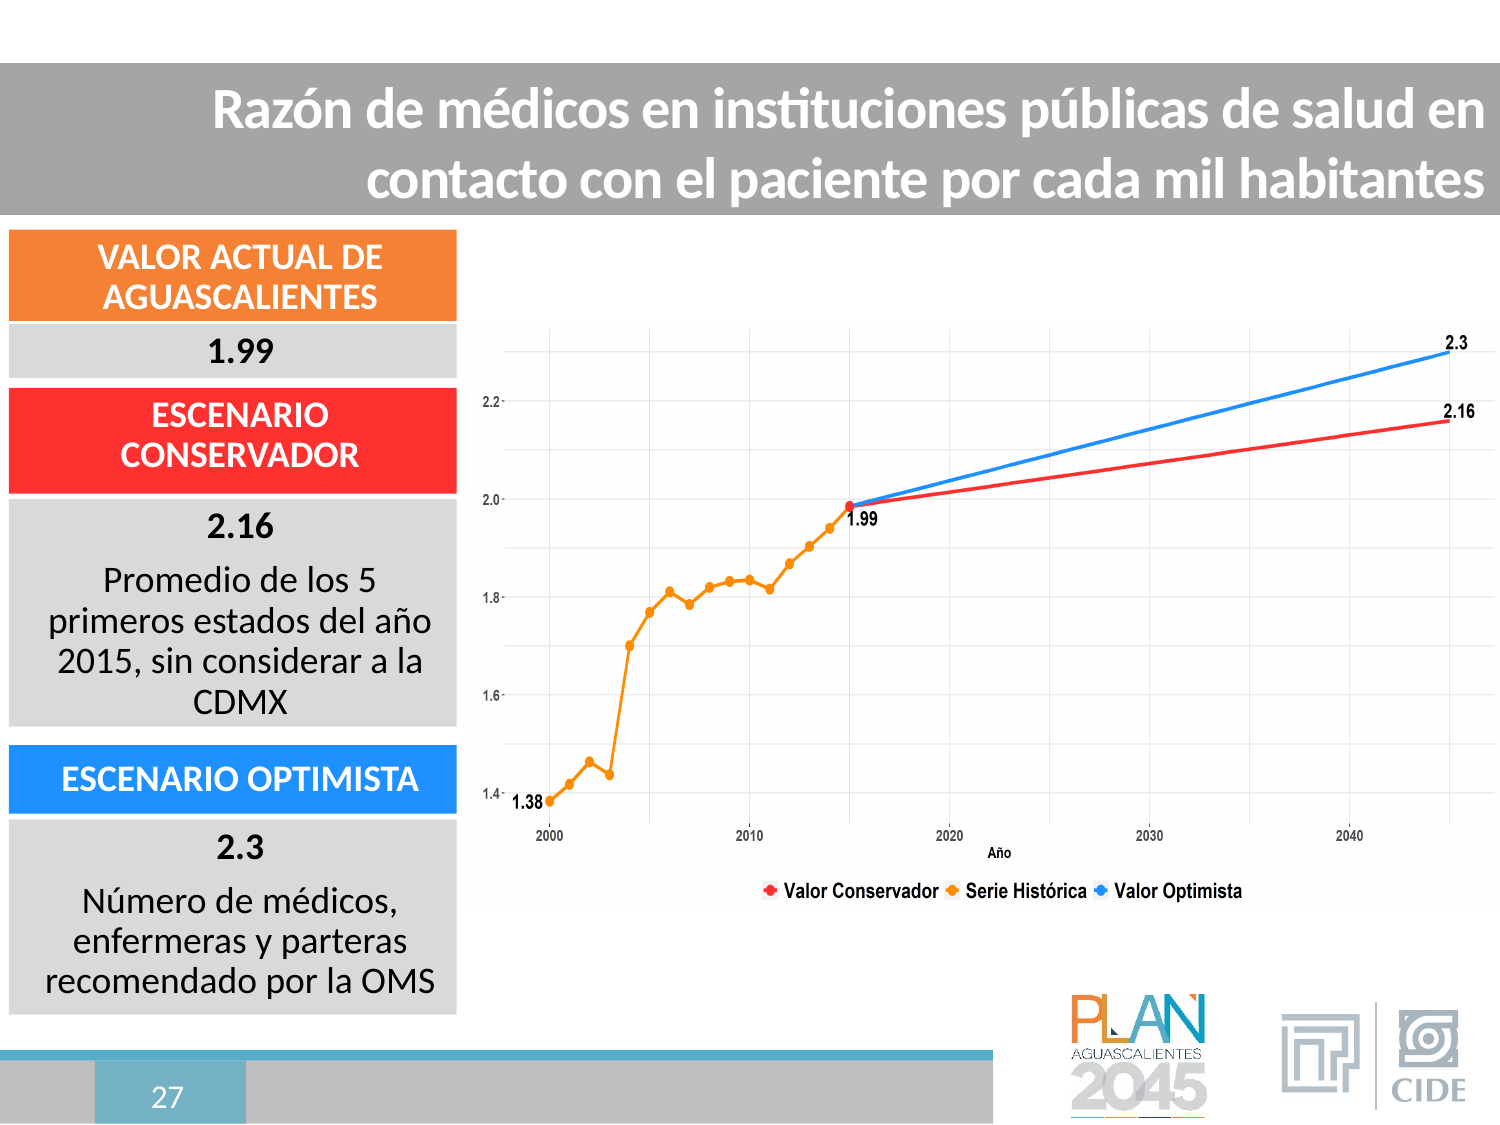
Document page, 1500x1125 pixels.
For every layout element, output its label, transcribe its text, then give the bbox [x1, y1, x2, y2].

title Razón de médicos en instituciones públicas de salud en contacto con el paciente por cada mil habitantes [0, 63, 1500, 215]
picture [1170, 994, 1200, 1033]
picture [463, 323, 1500, 913]
list Número de médicos, enfermeras y parteras recomendado por la OMS [8, 874, 457, 1015]
list 1.99 [8, 323, 457, 379]
text_box VALOR ACTUAL DE AGUASCALIENTES [8, 229, 457, 321]
slide_number 27 [86, 1065, 249, 1125]
list 2.3 [8, 819, 457, 874]
text_box ESCENARIO CONSERVADOR [8, 387, 457, 494]
text_box ESCENARIO OPTIMISTA [8, 745, 457, 814]
list Promedio de los 5 primeros estados del año 2015, sin considerar a la CDMX [8, 554, 457, 727]
picture [1071, 994, 1207, 1118]
list 2.16 [8, 499, 457, 554]
